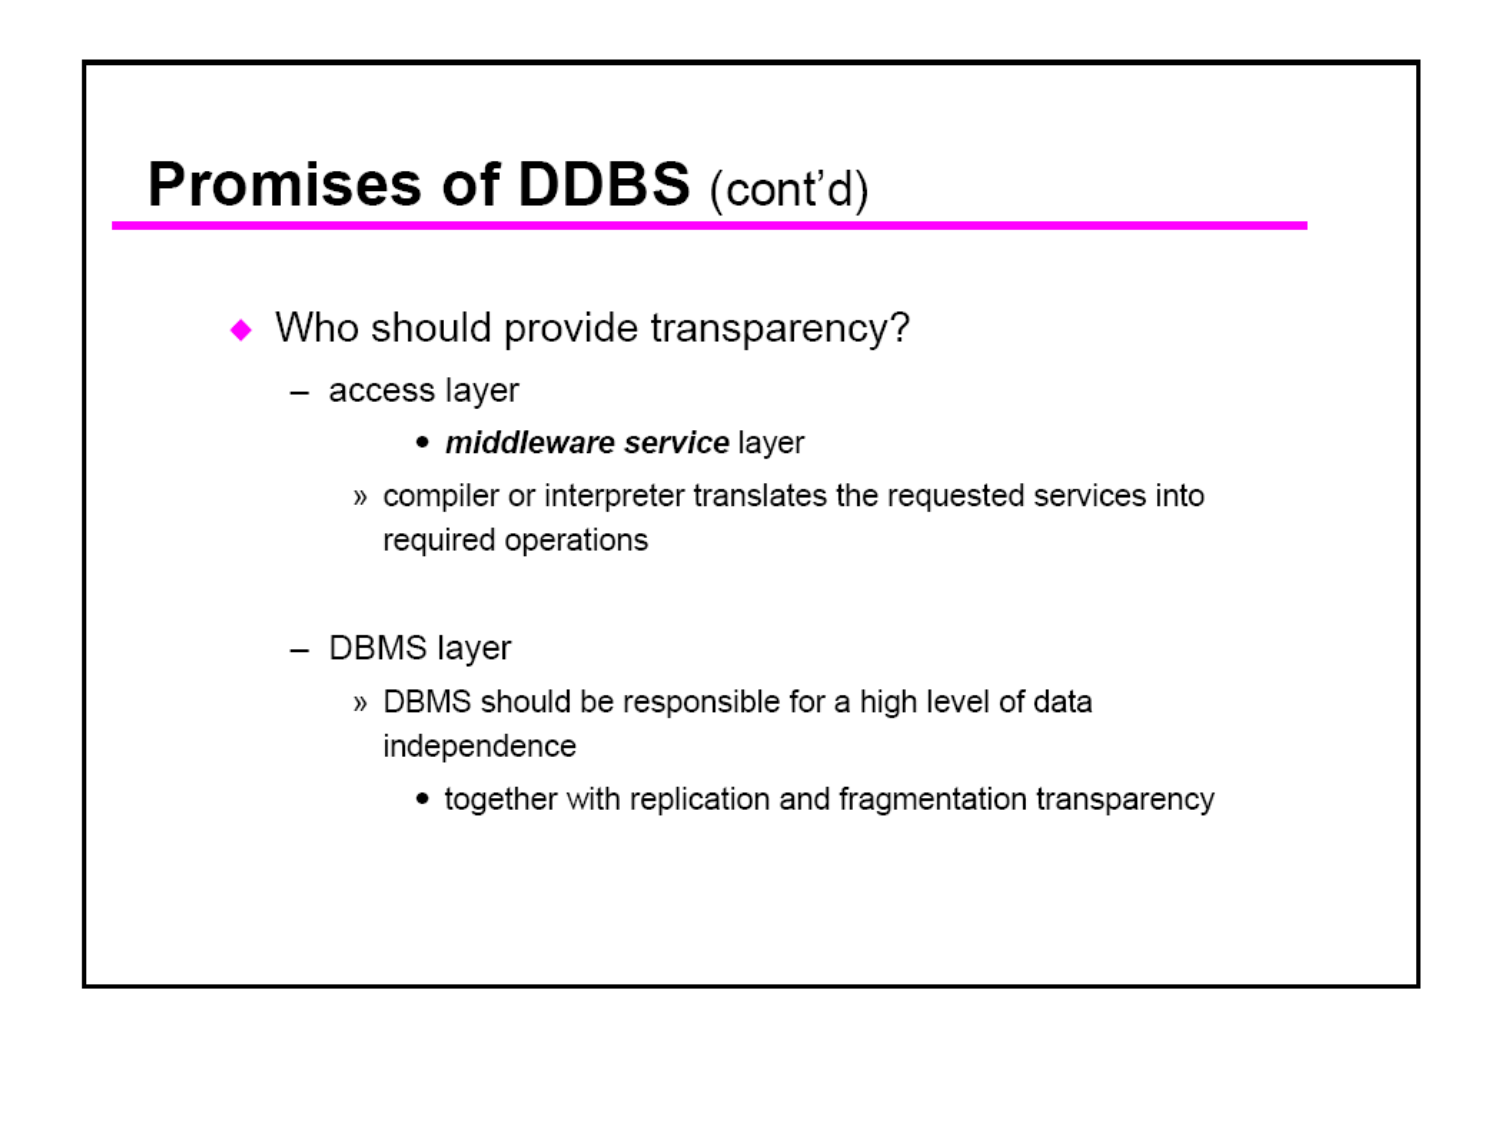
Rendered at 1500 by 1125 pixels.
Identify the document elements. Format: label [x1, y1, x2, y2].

list [74, 54, 1426, 996]
